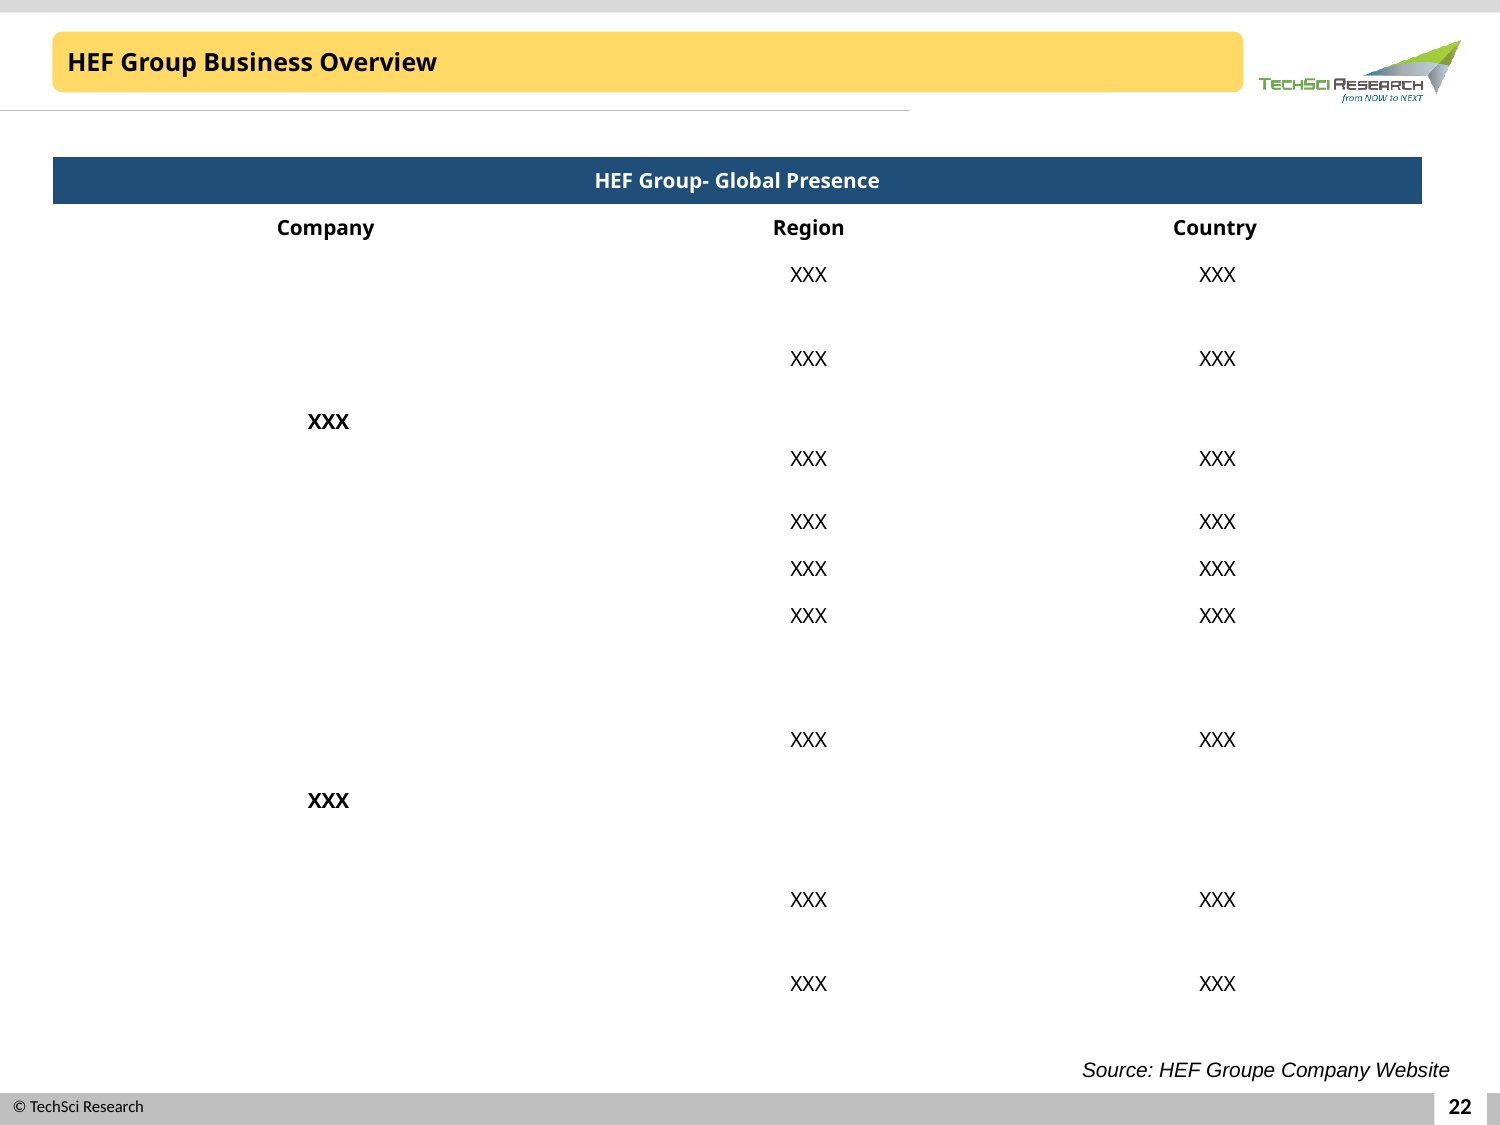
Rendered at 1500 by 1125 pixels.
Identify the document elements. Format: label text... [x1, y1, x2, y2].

table_cell XXX [1013, 639, 1422, 839]
table_cell XXX [53, 592, 604, 1008]
picture [1257, 39, 1461, 104]
table_cell XXX [604, 959, 1013, 1008]
table_cell XXX [604, 298, 1013, 418]
table_cell XXX [604, 418, 1013, 498]
table_cell Company [53, 204, 604, 251]
table_cell XXX [604, 545, 1013, 592]
text_box Source: HEF Groupe Company Website [795, 1049, 1465, 1090]
table_cell XXX [1013, 959, 1422, 1008]
table_cell XXX [1013, 545, 1422, 592]
table_header HEF Group- Global Presence [53, 157, 1422, 204]
table_cell XXX [604, 251, 1013, 298]
table_cell XXX [1013, 498, 1422, 545]
text_box HEF Group Business Overview [52, 39, 1149, 84]
table_cell XXX [1013, 298, 1422, 418]
table_cell XXX [604, 639, 1013, 839]
table_cell XXX [1013, 839, 1422, 959]
table_cell XXX [1013, 418, 1422, 498]
table_cell Country [1013, 204, 1422, 251]
table_cell Region [604, 204, 1013, 251]
table_cell XXX [1013, 592, 1422, 639]
table_cell XXX [1013, 251, 1422, 298]
table_cell XXX [604, 592, 1013, 639]
table_cell XXX [604, 498, 1013, 545]
text_box [51, 30, 1245, 94]
table_cell XXX [53, 251, 604, 592]
table_cell XXX [604, 839, 1013, 959]
